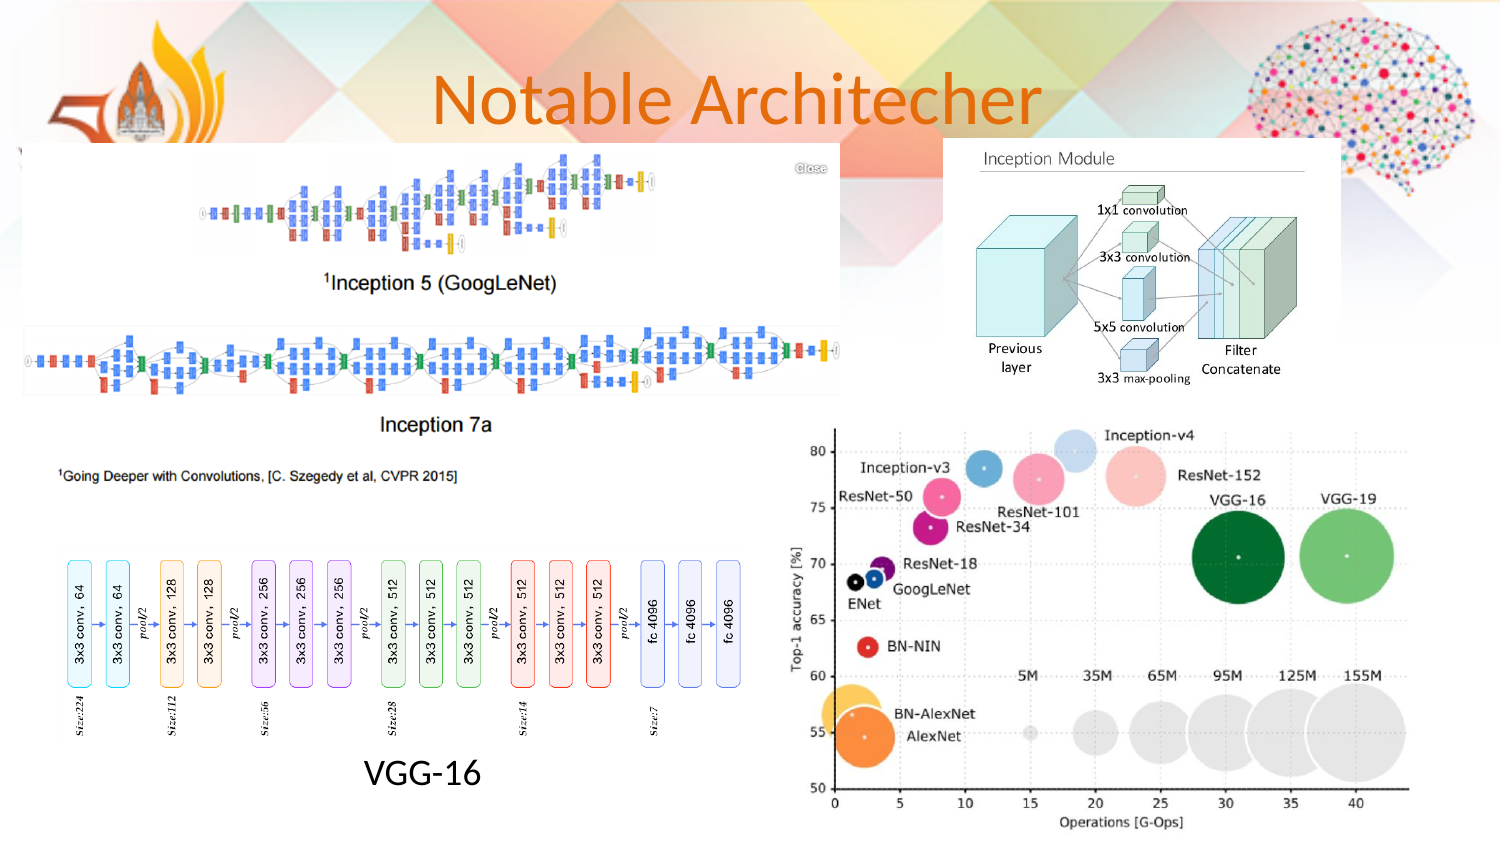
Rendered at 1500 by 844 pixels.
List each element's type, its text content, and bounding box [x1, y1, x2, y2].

title Notable Architecher [223, 21, 1251, 168]
text_box VGG-16 [349, 750, 500, 801]
picture [0, 0, 1500, 844]
